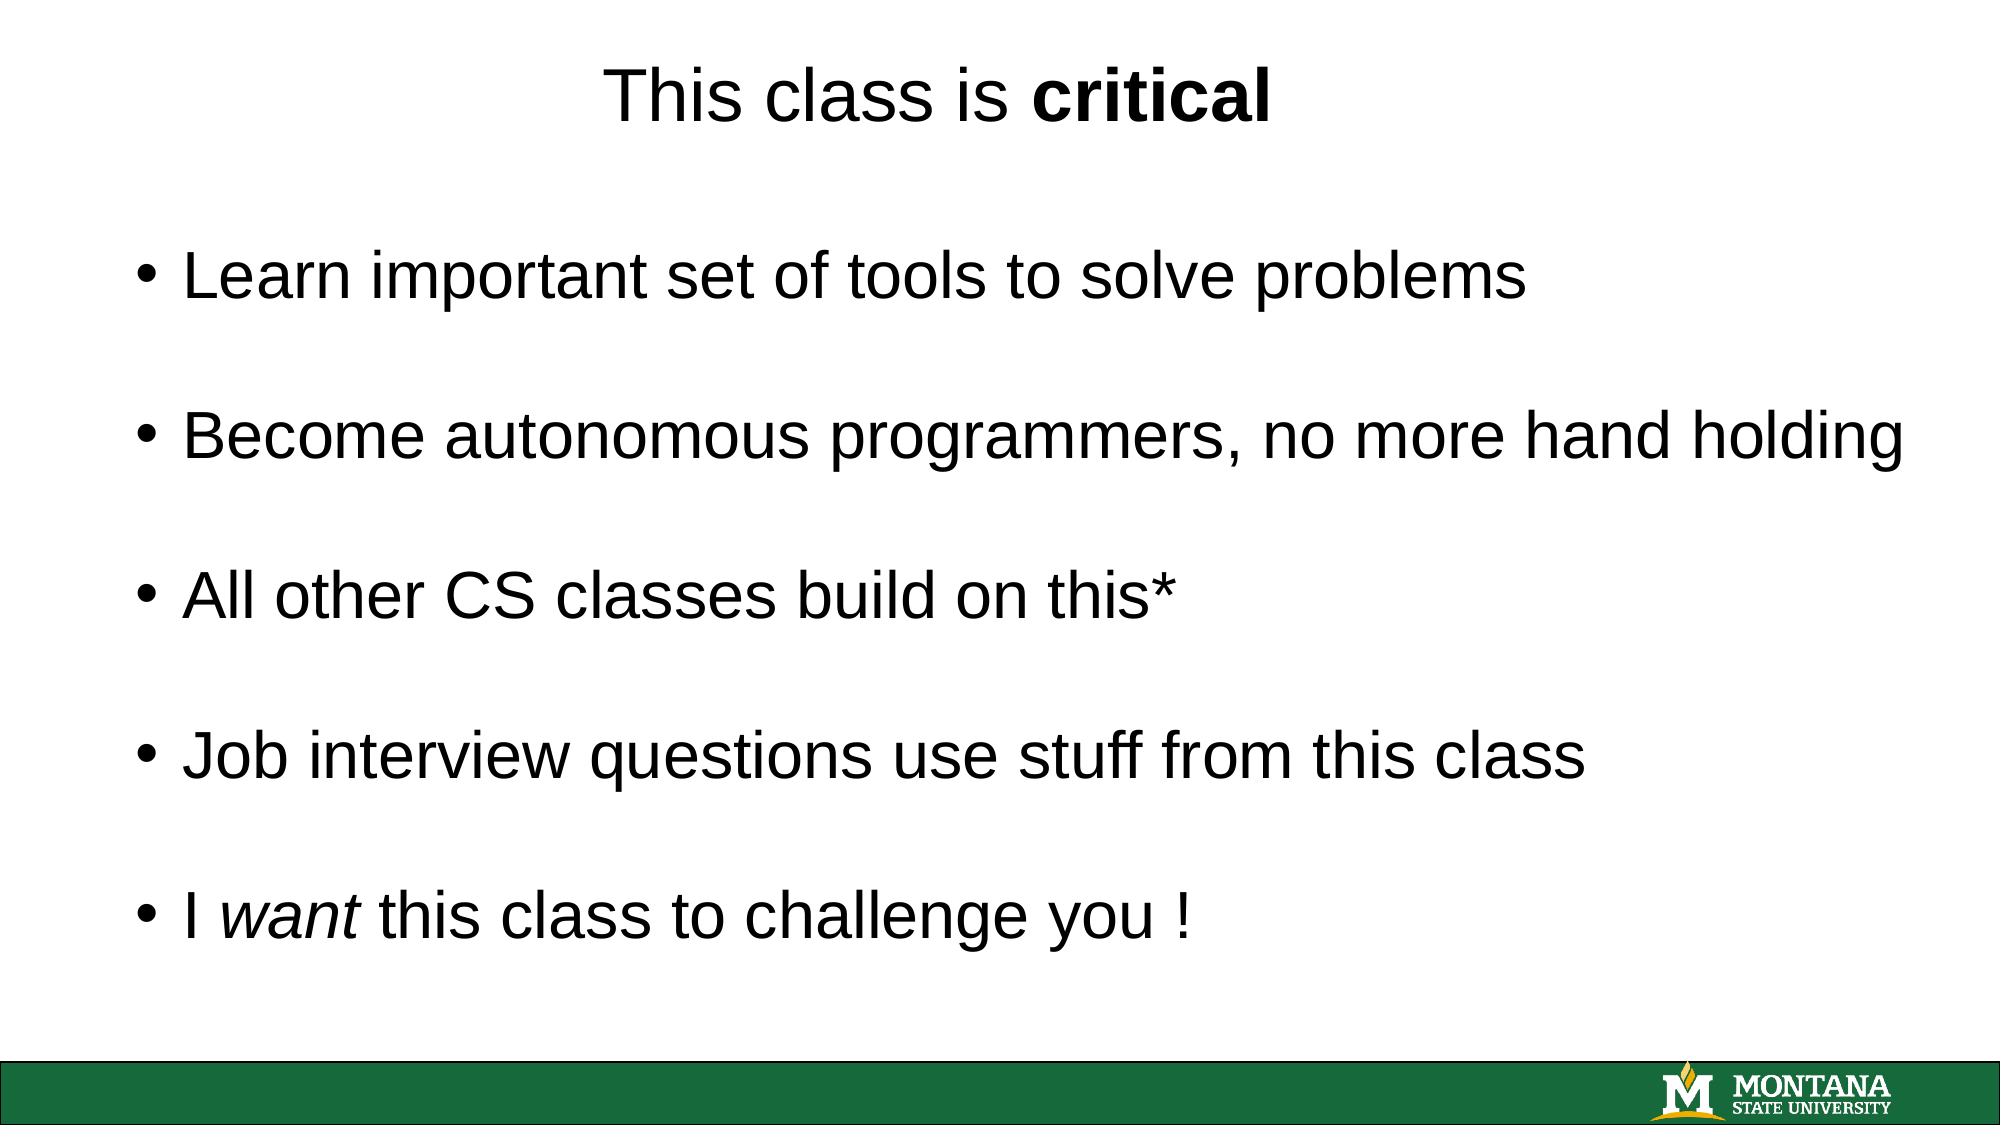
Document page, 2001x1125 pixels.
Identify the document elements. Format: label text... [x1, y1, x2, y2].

text_box This class is critical [587, 38, 1289, 144]
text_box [0, 1060, 1647, 1125]
picture [1649, 1060, 1892, 1122]
text_box Learn important set of tools to solve problems Become autonomous programmers, no more hand holding All other CS classes build on this* Job interview questions use stuff from this class I want this class to challenge you ! [120, 224, 1923, 1040]
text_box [1892, 1060, 2000, 1125]
